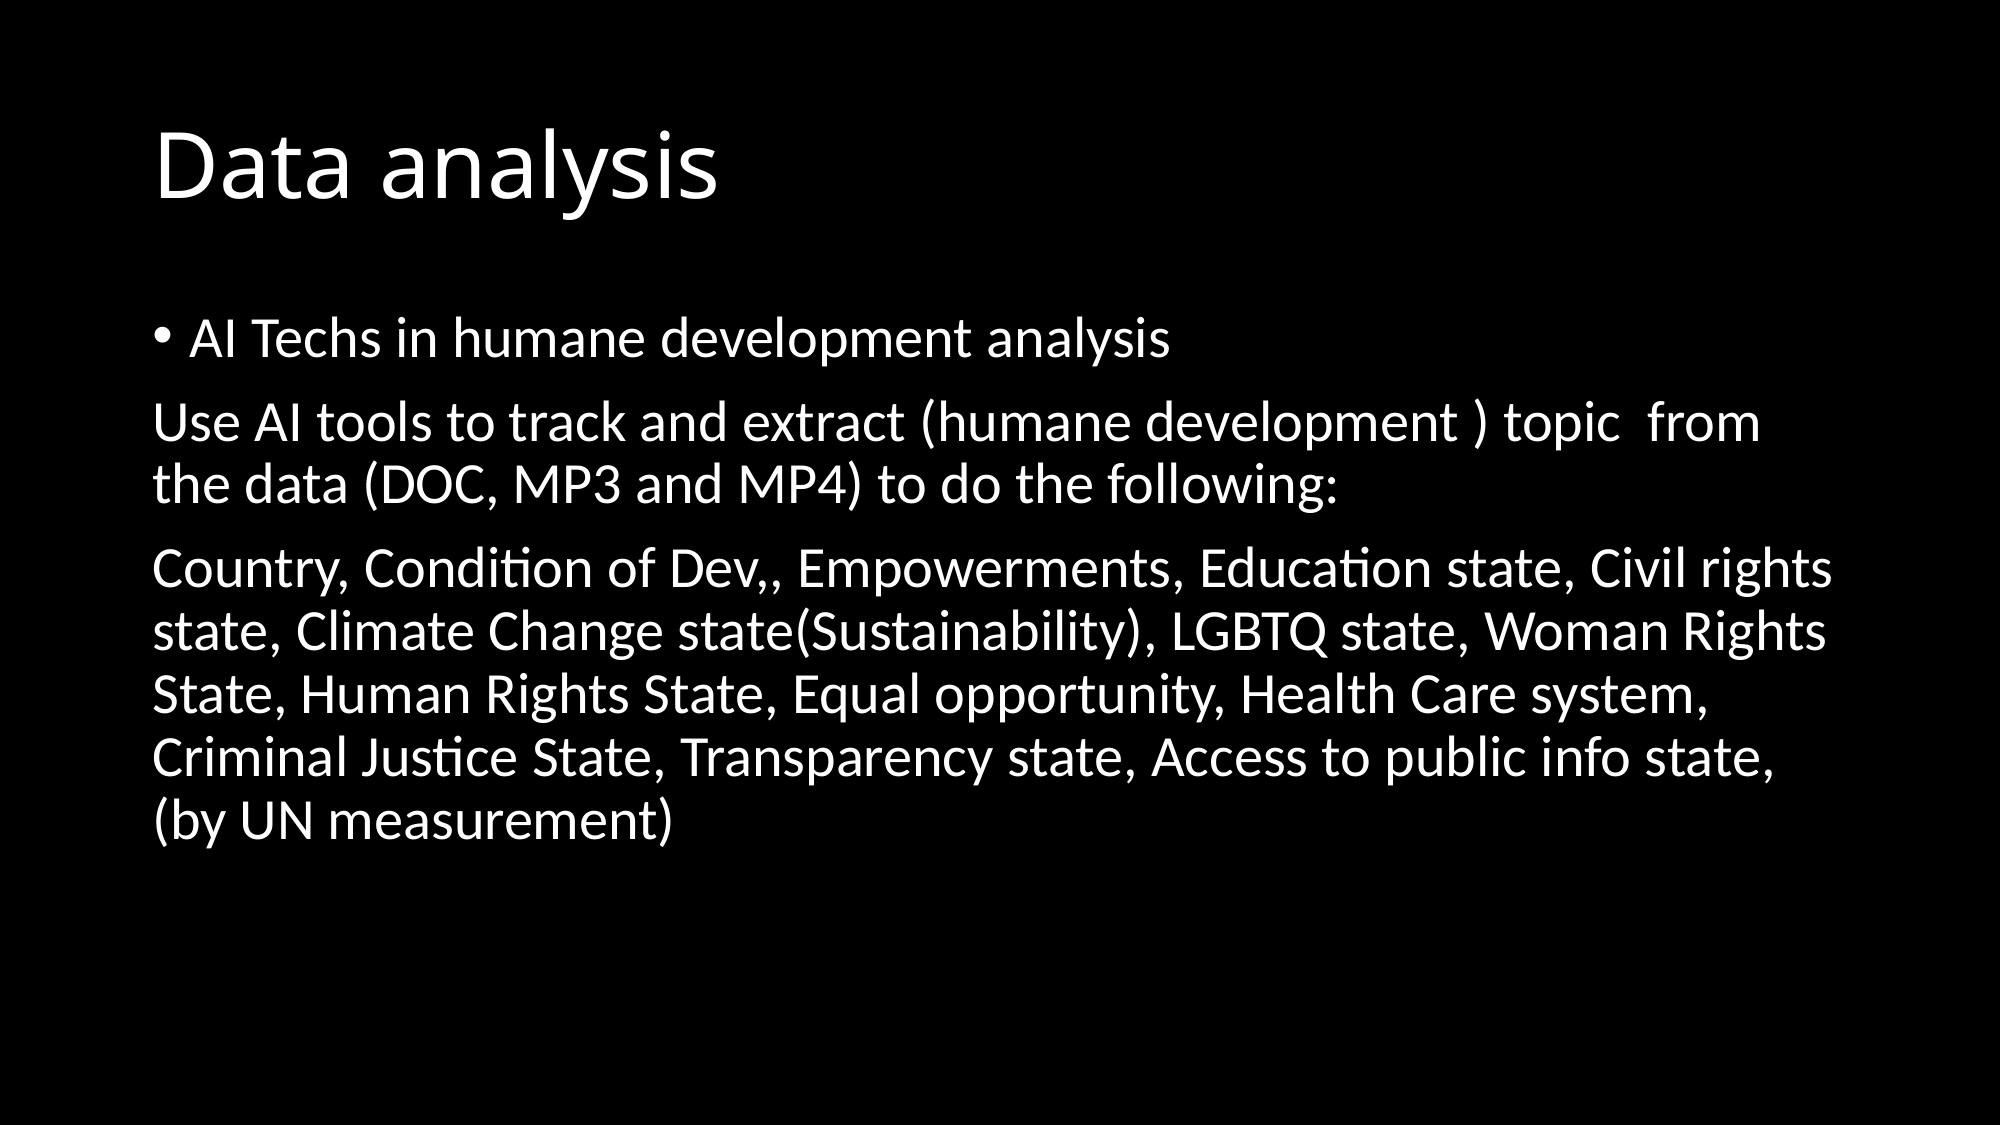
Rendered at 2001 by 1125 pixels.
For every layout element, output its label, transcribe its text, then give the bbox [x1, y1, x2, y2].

list AI Techs in humane development analysis Use AI tools to track and extract (humane development ) topic from the data (DOC, MP3 and MP4) to do the following: Country, Condition of Dev,, Empowerments, Education state, Civil rights state, Climate Change state(Sustainability), LGBTQ state, Woman Rights State, Human Rights State, Equal opportunity, Health Care system, Criminal Justice State, Transparency state, Access to public info state, (by UN measurement) [137, 299, 1863, 1014]
title Data analysis [137, 59, 1863, 278]
